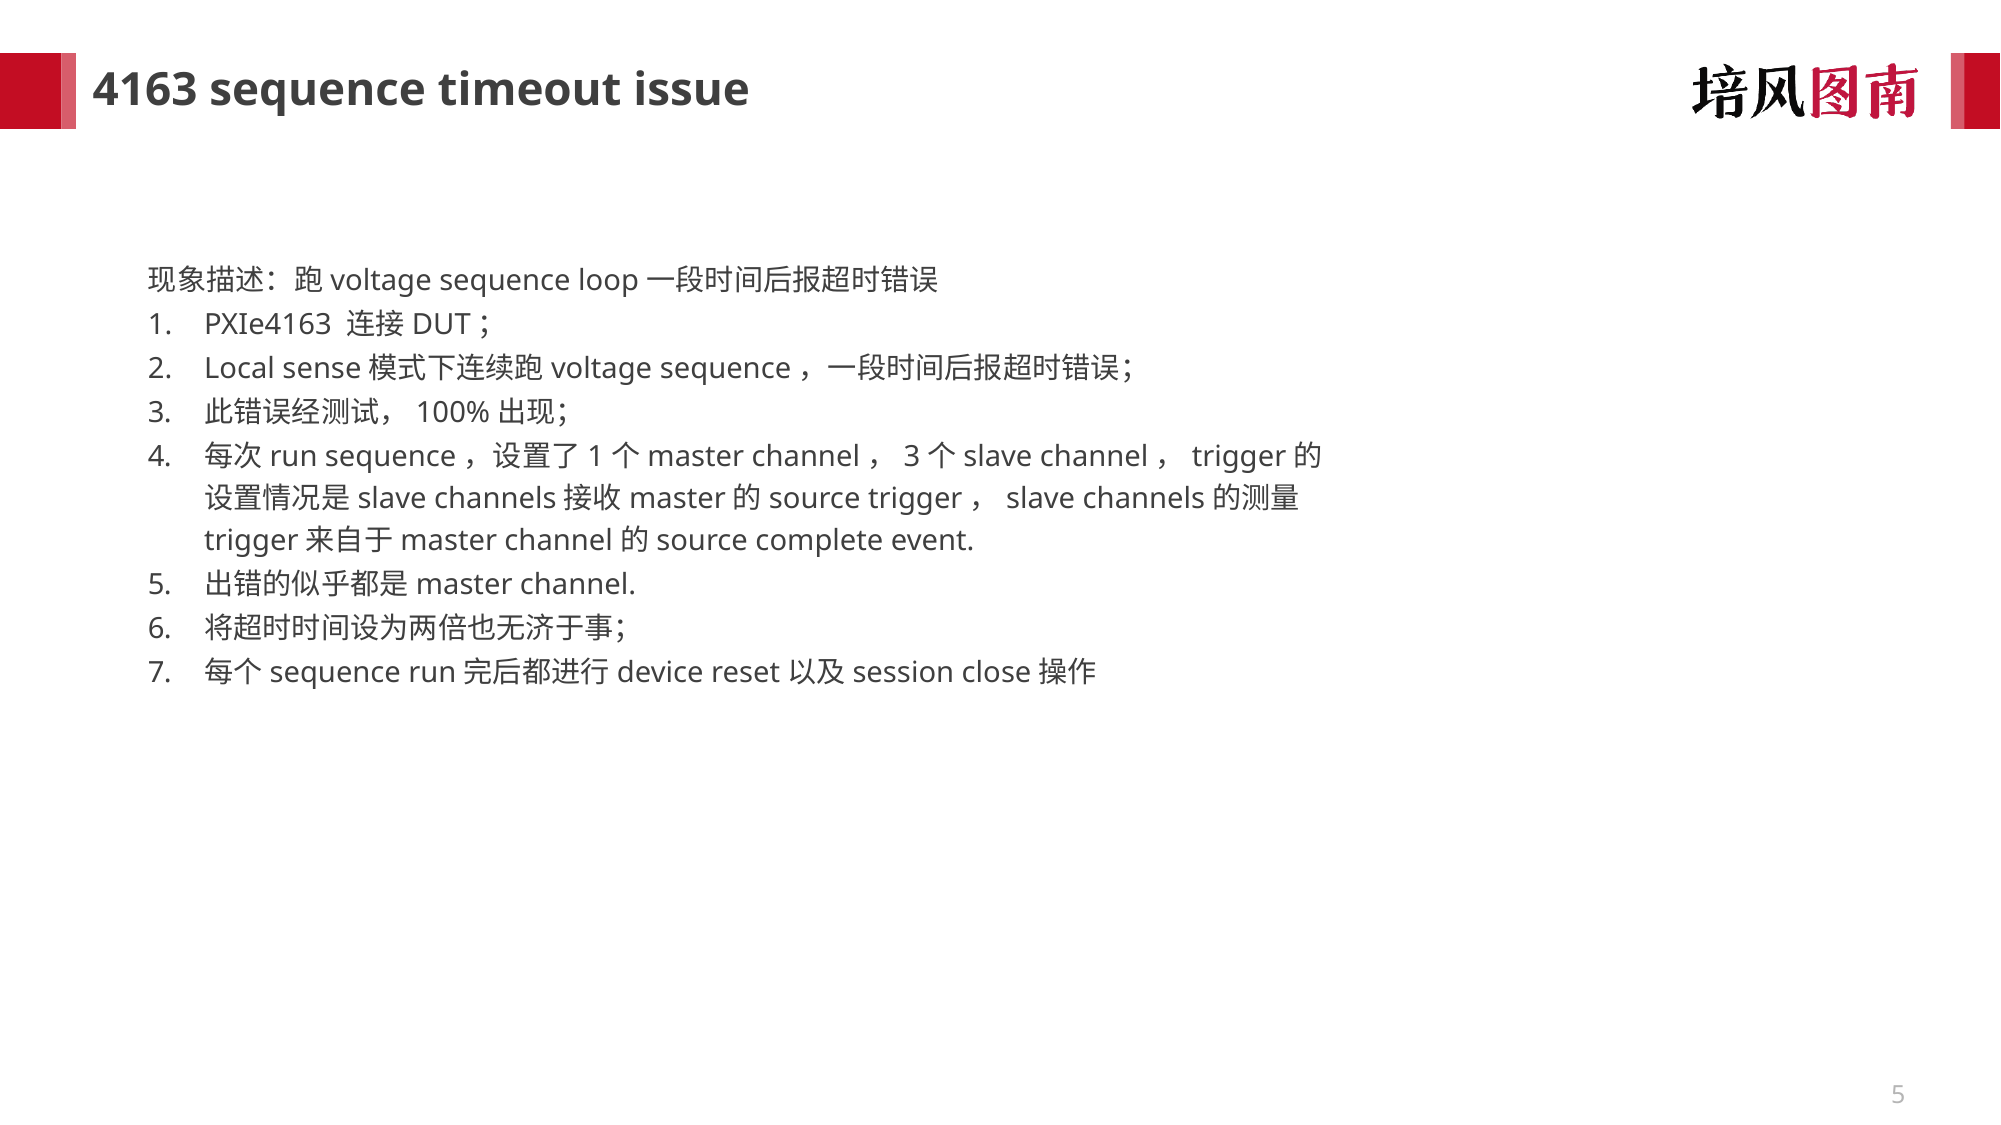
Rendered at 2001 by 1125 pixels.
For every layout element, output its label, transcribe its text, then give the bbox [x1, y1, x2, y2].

title 4163 sequence timeout issue [77, 58, 1586, 122]
picture [1688, 61, 1921, 123]
text_box 现象描述：跑voltage sequence loop一段时间后报超时错误 PXIe4163 连接DUT； Local sense模式下连续跑voltage sequence，一段时间后报超时错误； 此错误经测试，100%出现； 每次run sequence，设置了1个master channel，3个slave channel，trigger的设置情况是slave channels接收master的source trigger，slave channels的测量trigger来自于master channel的source complete event. 出错的似乎都是master channel. 将超时时间设为两倍也无济于事； 每个sequence run完后都进行device reset以及session close操作 [129, 247, 1345, 761]
slide_number 5 [1838, 1064, 1921, 1125]
